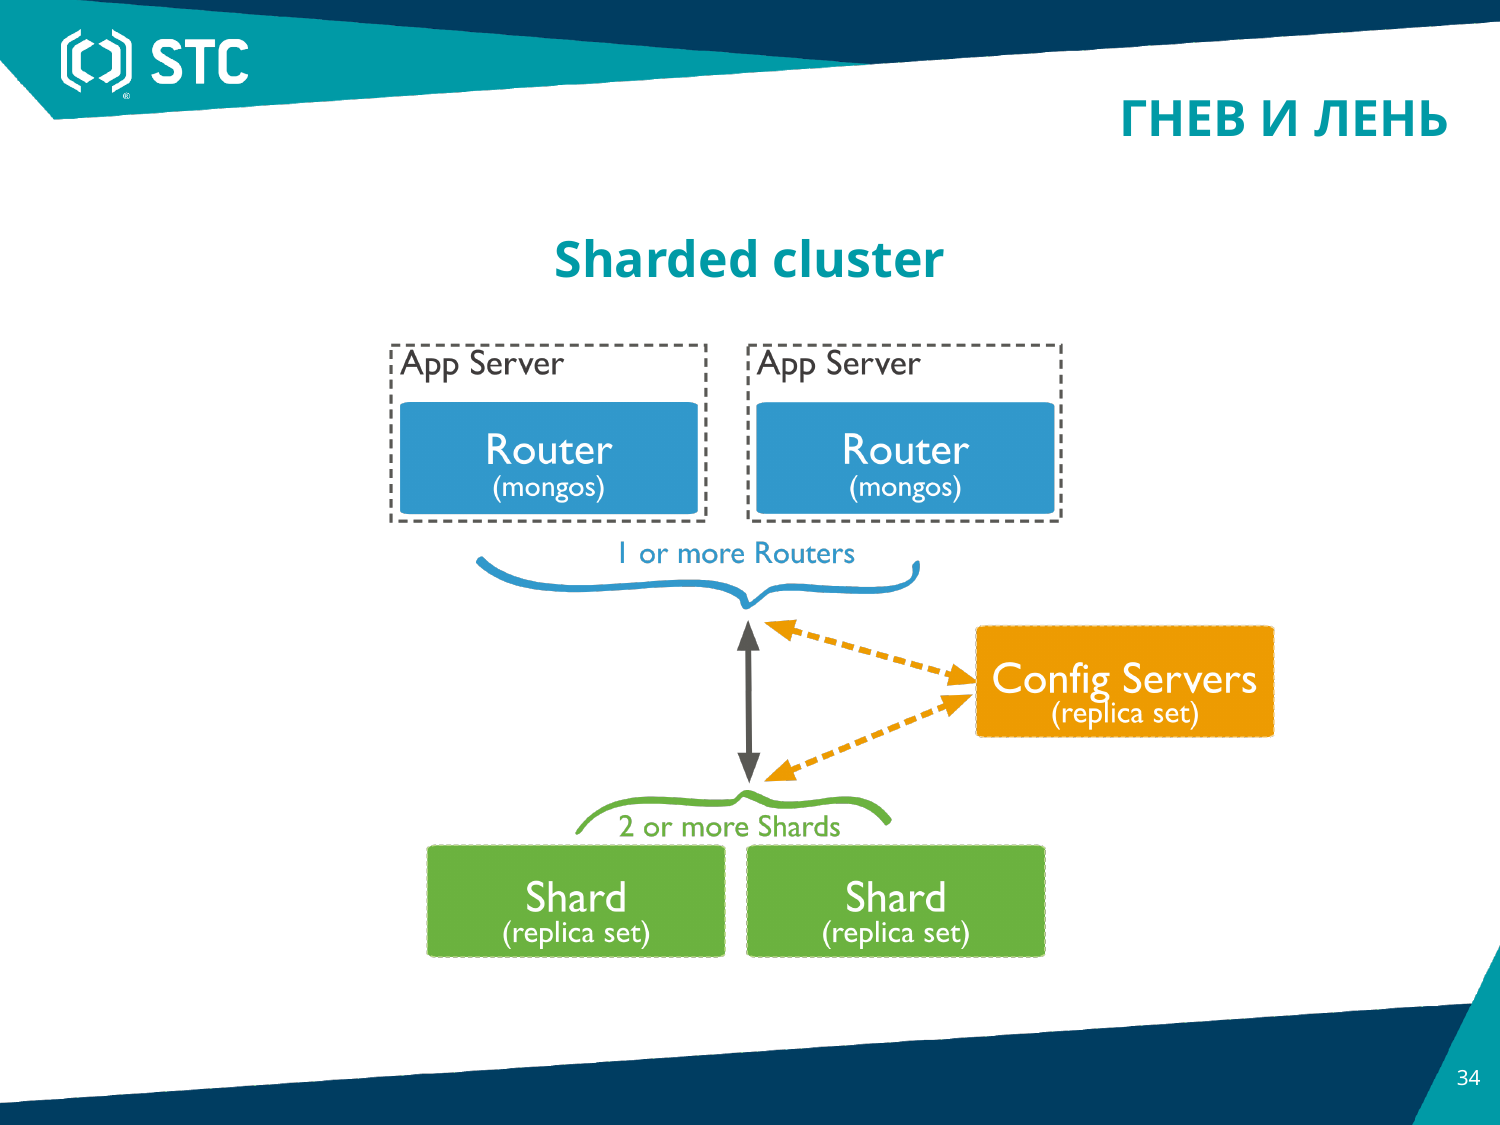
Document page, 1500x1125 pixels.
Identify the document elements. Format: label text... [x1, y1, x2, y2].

picture [0, 0, 1500, 1125]
text_box ГНЕВ И ЛЕНЬ [1104, 78, 1483, 161]
text_box Sharded cluster [135, 219, 1365, 303]
